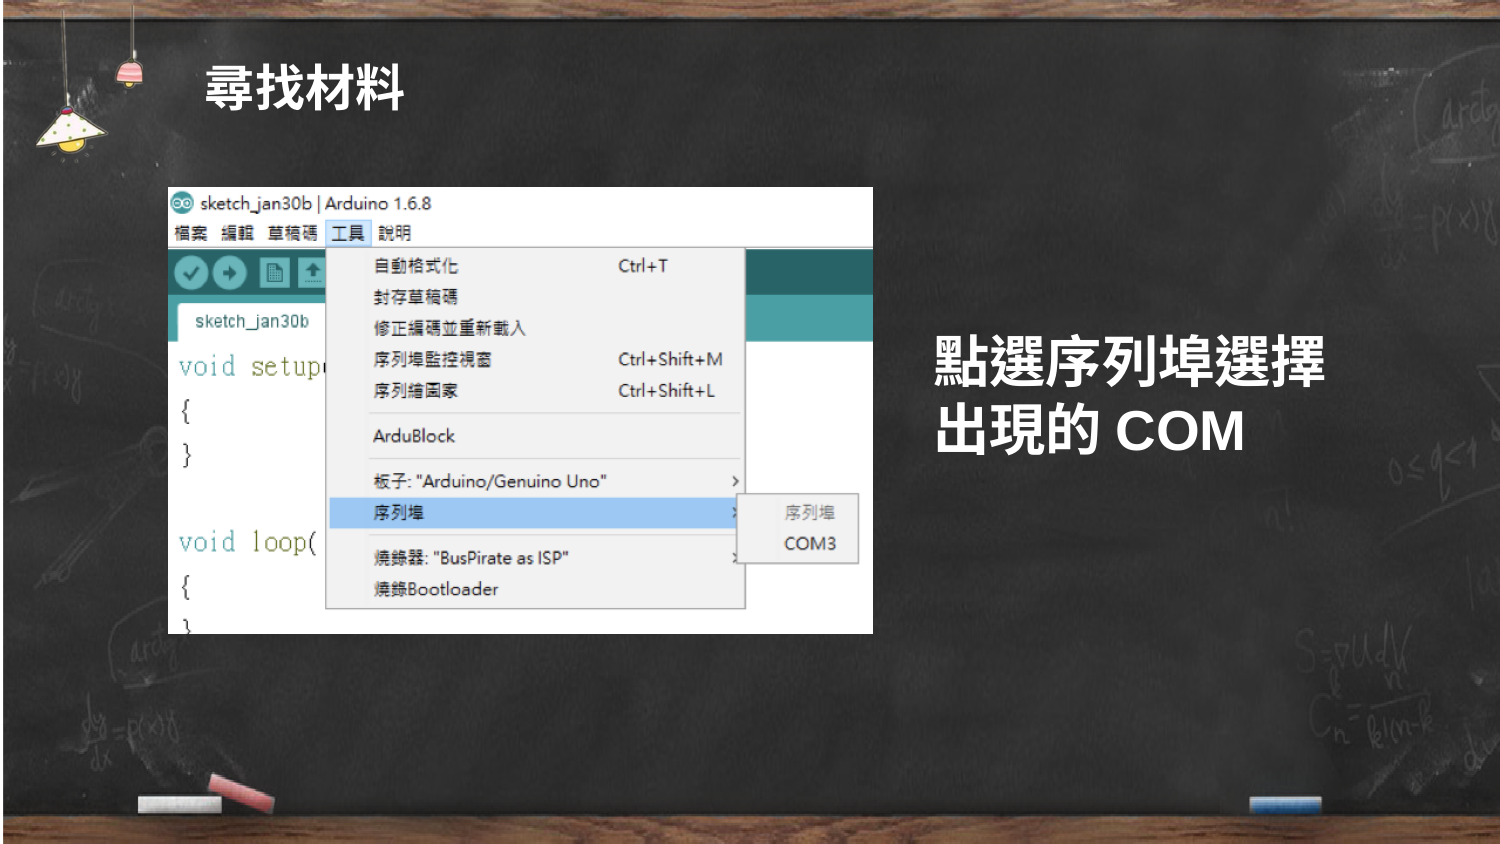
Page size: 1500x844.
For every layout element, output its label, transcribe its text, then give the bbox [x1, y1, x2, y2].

text_box 點選序列埠選擇出現的COM [922, 315, 1346, 585]
text_box 尋找材料 [193, 51, 554, 123]
picture [0, 0, 1500, 844]
